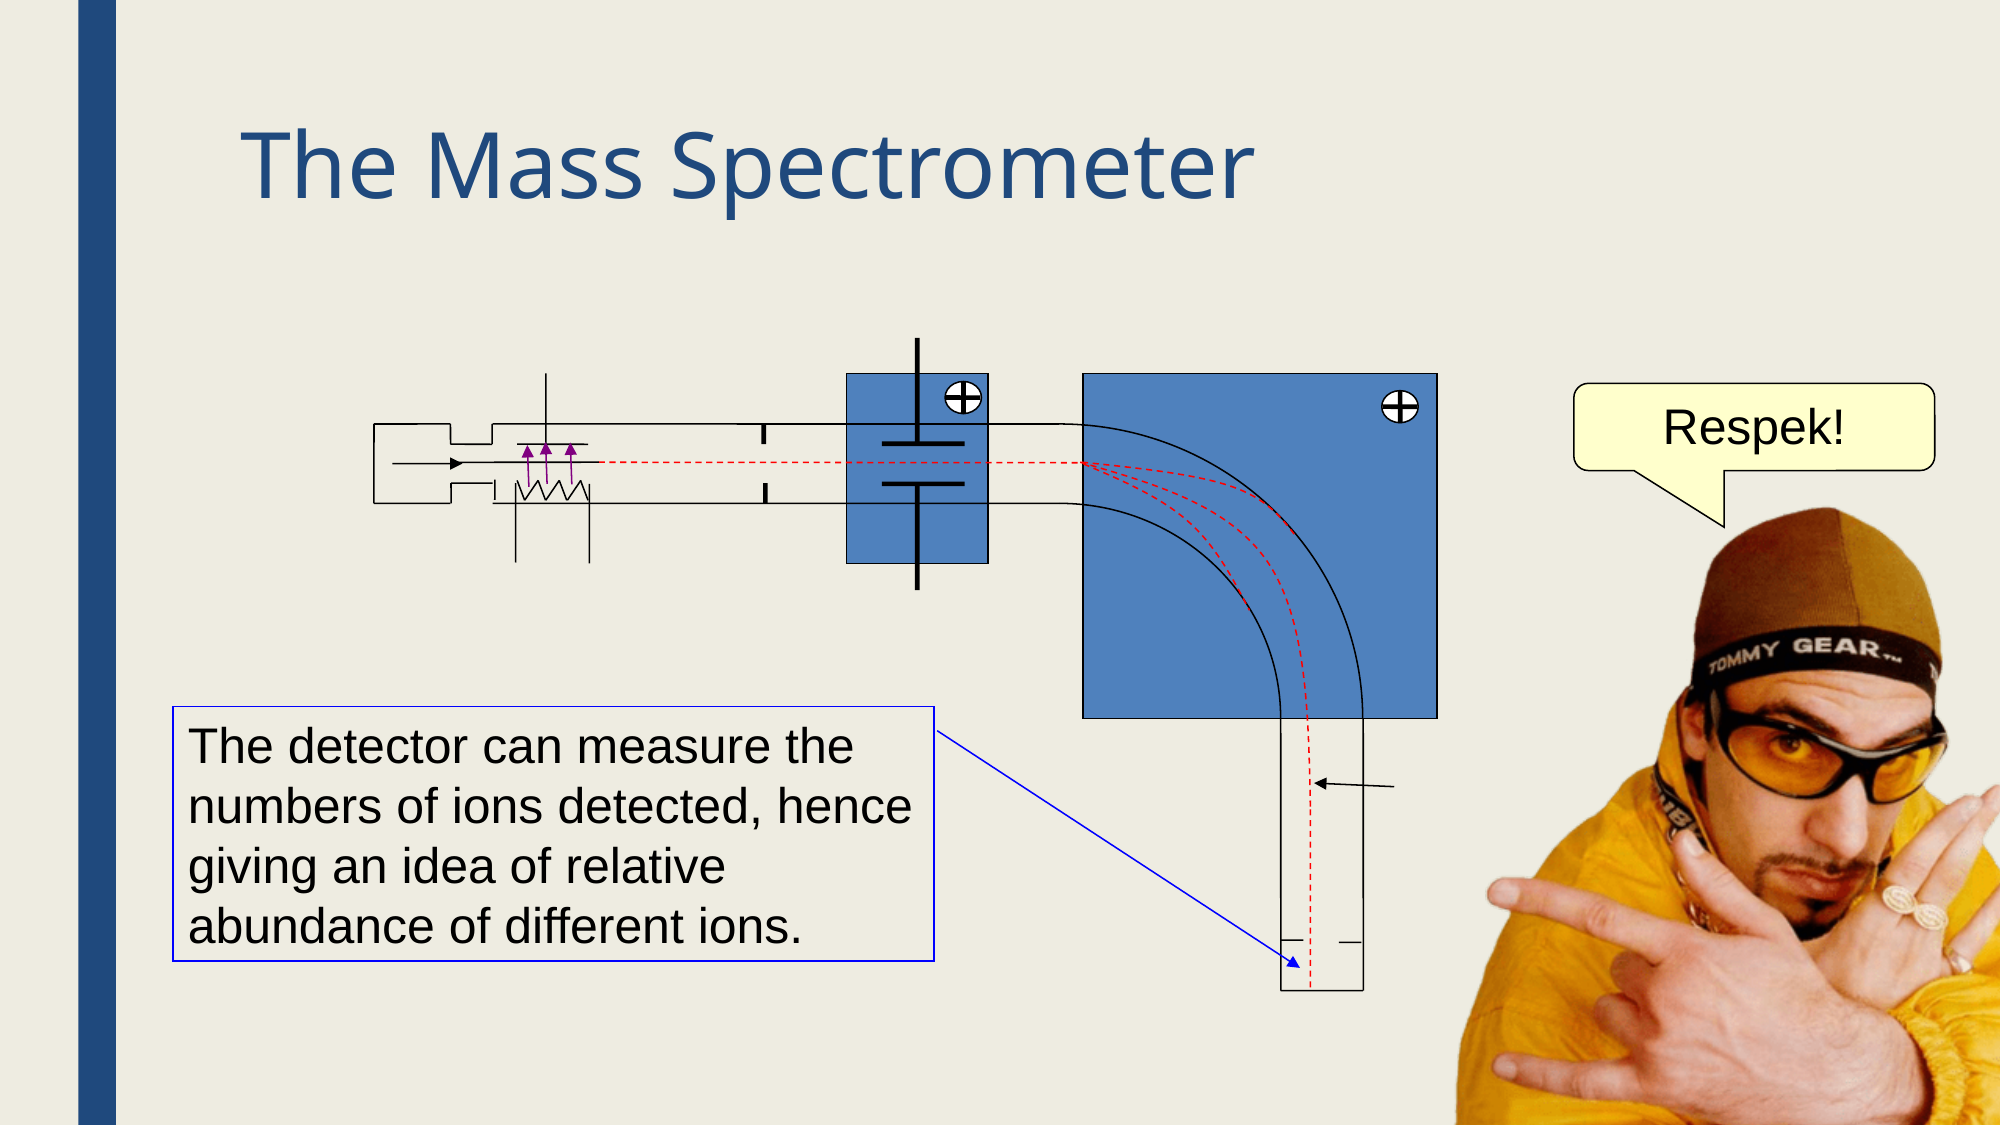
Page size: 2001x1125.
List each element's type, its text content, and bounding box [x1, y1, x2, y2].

text_box [1059, 503, 1250, 719]
picture [1453, 503, 2000, 1125]
text_box [1082, 373, 1437, 719]
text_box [1381, 390, 1419, 424]
text_box [1059, 423, 1363, 719]
text_box [1080, 462, 1311, 808]
text_box [1083, 462, 1297, 538]
text_box [937, 730, 1300, 968]
text_box [539, 441, 553, 480]
text_box [392, 457, 463, 470]
text_box [1314, 777, 1395, 790]
text_box [521, 445, 534, 480]
text_box [846, 373, 989, 503]
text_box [945, 381, 982, 415]
text_box [918, 504, 989, 564]
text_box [517, 480, 588, 501]
text_box The detector can measure the numbers of ions detected, hence giving an idea of relative abundance of different ions. [173, 706, 934, 962]
text_box Respek! [1573, 383, 1935, 503]
text_box [846, 504, 917, 564]
title The Mass Spectrometer [225, 112, 1800, 357]
text_box [564, 442, 577, 480]
